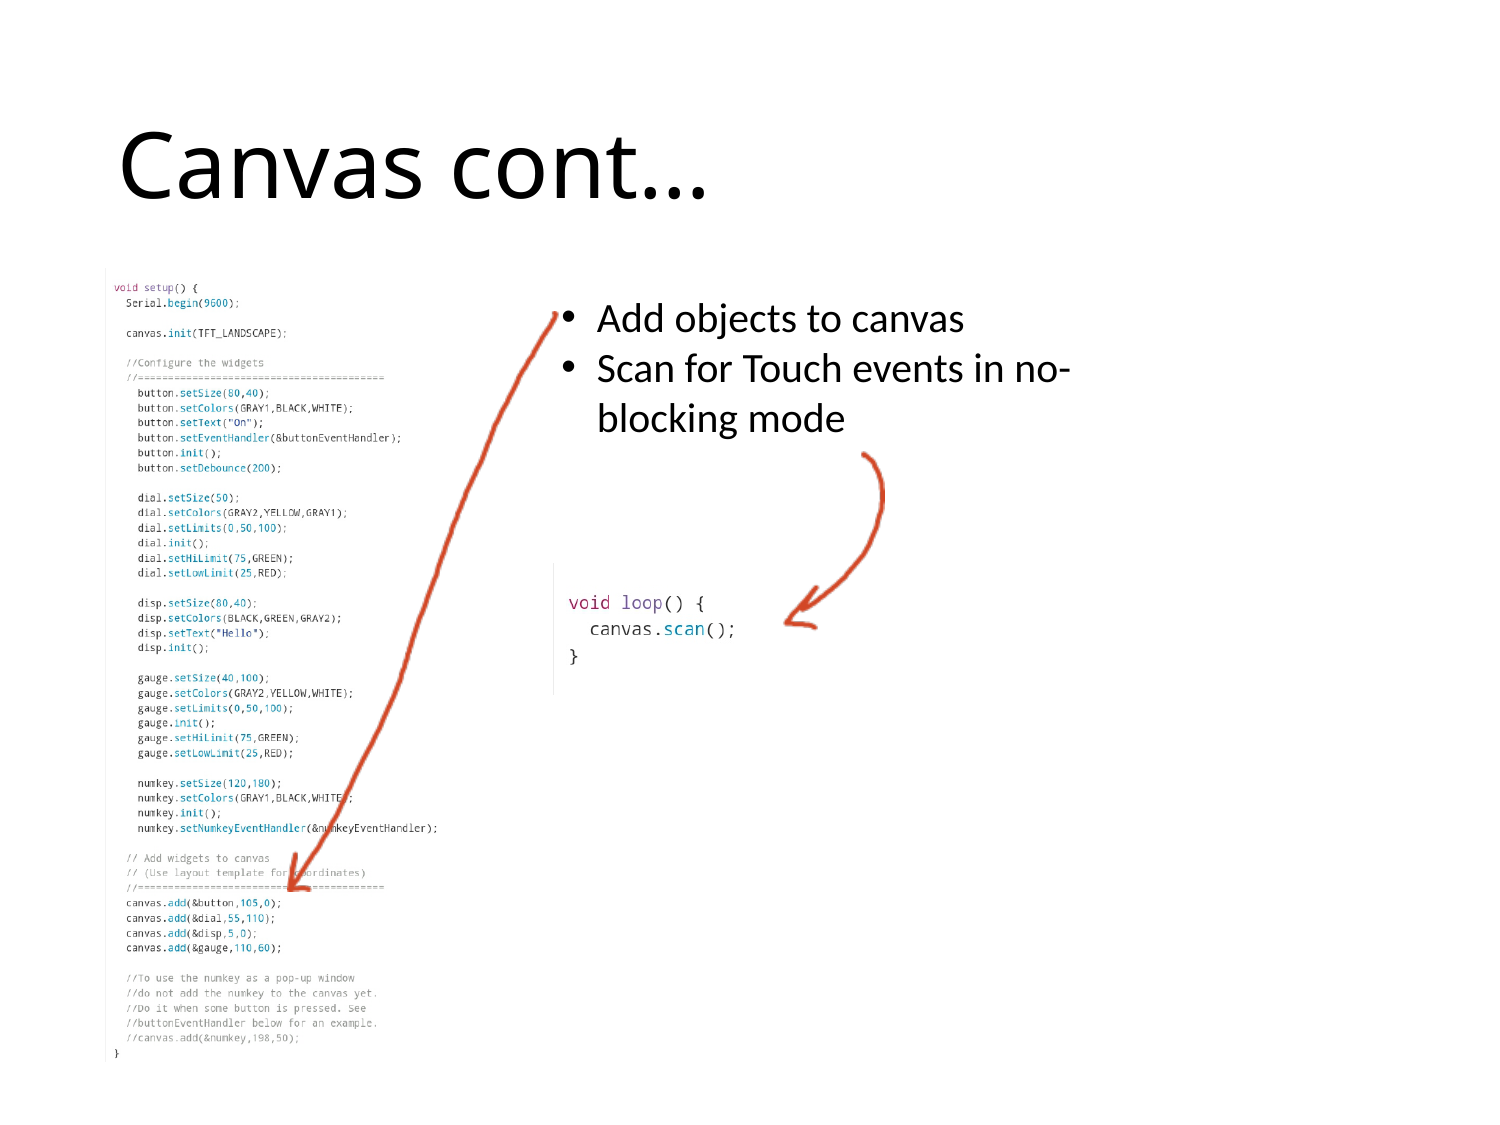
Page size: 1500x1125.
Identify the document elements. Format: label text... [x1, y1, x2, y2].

picture [102, 268, 886, 1063]
text_box Add objects to canvas Scan for Touch events in no-blocking mode [546, 283, 1108, 449]
text_box Canvas cont… [103, 59, 1397, 278]
